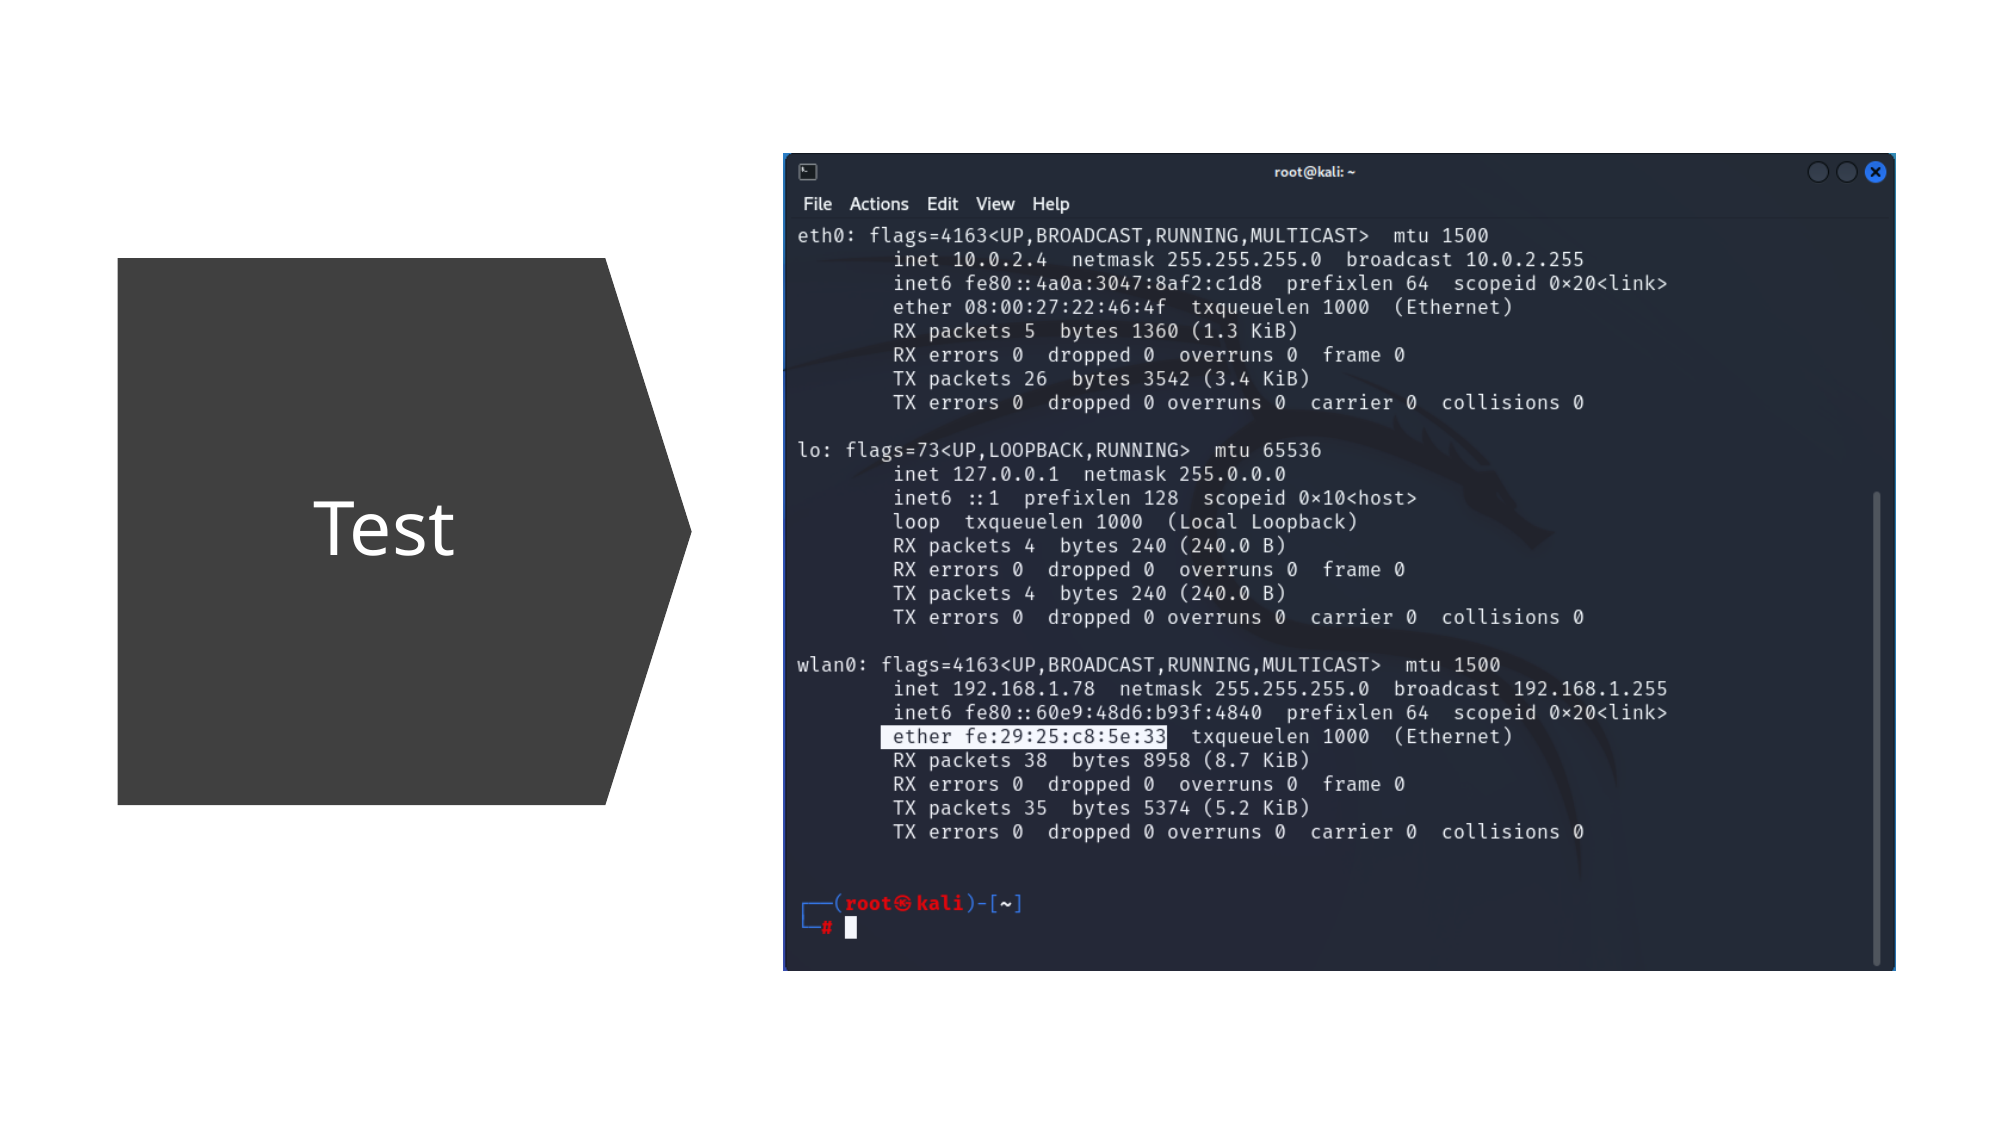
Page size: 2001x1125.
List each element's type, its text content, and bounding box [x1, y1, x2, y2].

text_box [116, 257, 693, 807]
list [783, 153, 1896, 972]
title Test [168, 322, 601, 741]
